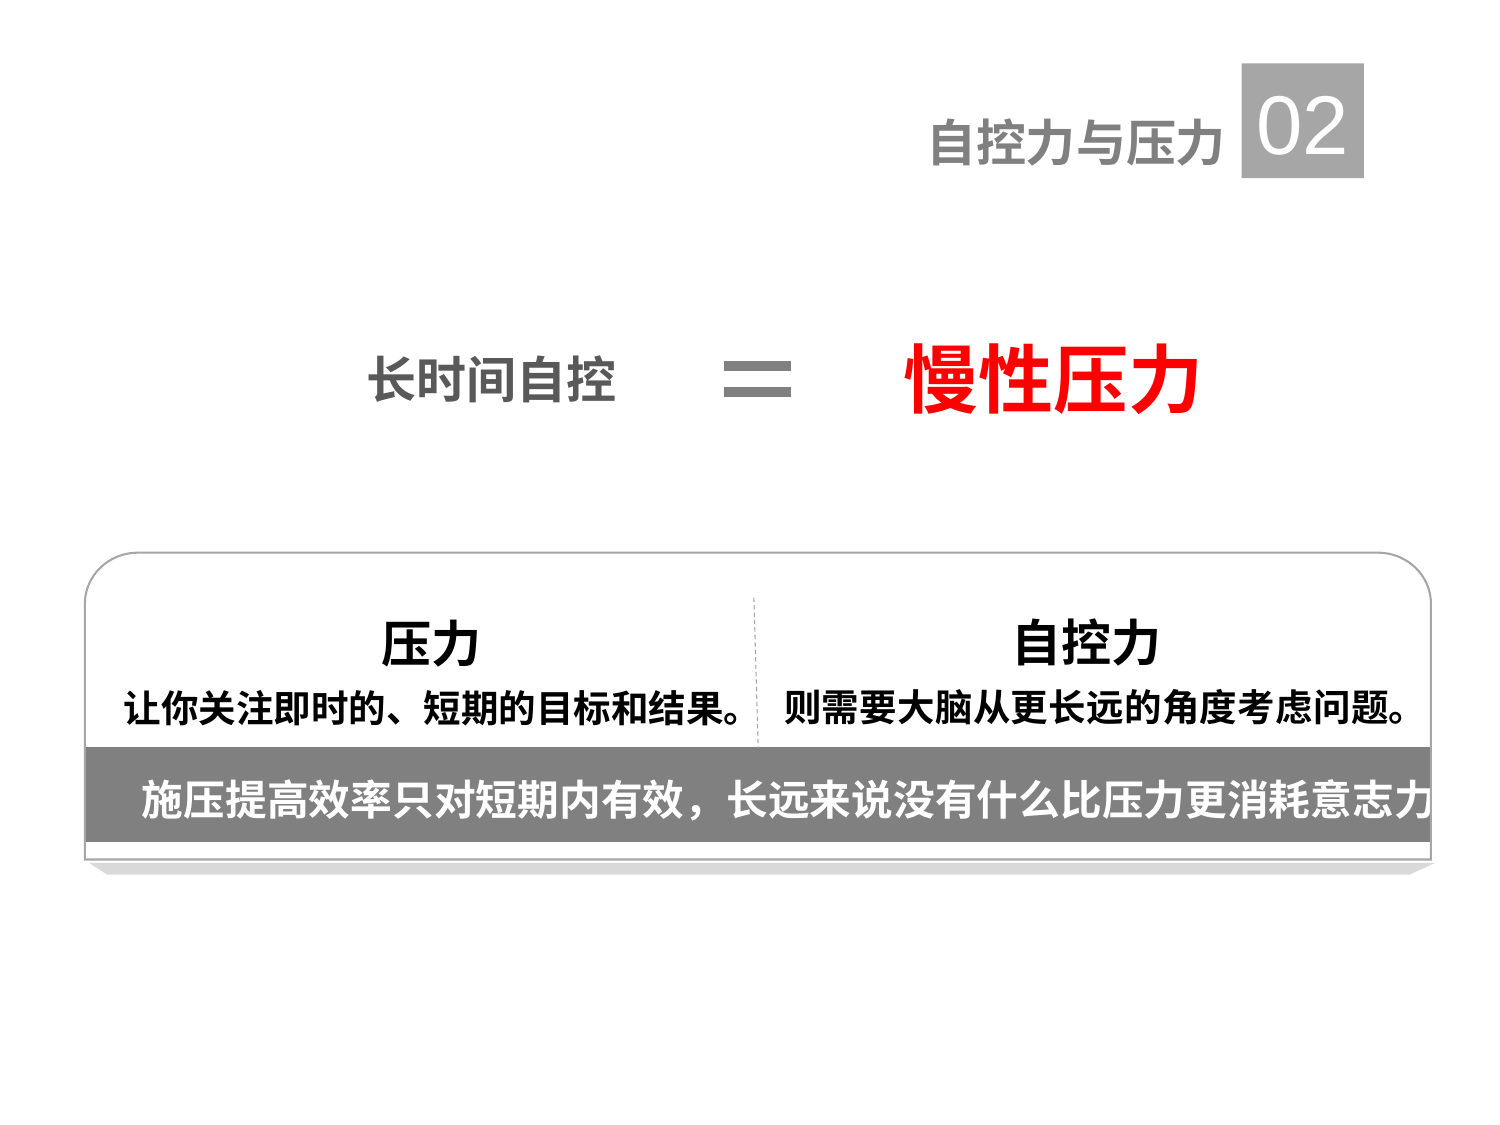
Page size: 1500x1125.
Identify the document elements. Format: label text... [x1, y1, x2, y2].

text_box [724, 361, 791, 371]
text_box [84, 543, 1451, 875]
text_box [724, 387, 791, 397]
text_box 长时间自控 [352, 341, 632, 416]
text_box 慢性压力 [888, 324, 1219, 430]
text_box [376, 62, 1365, 180]
